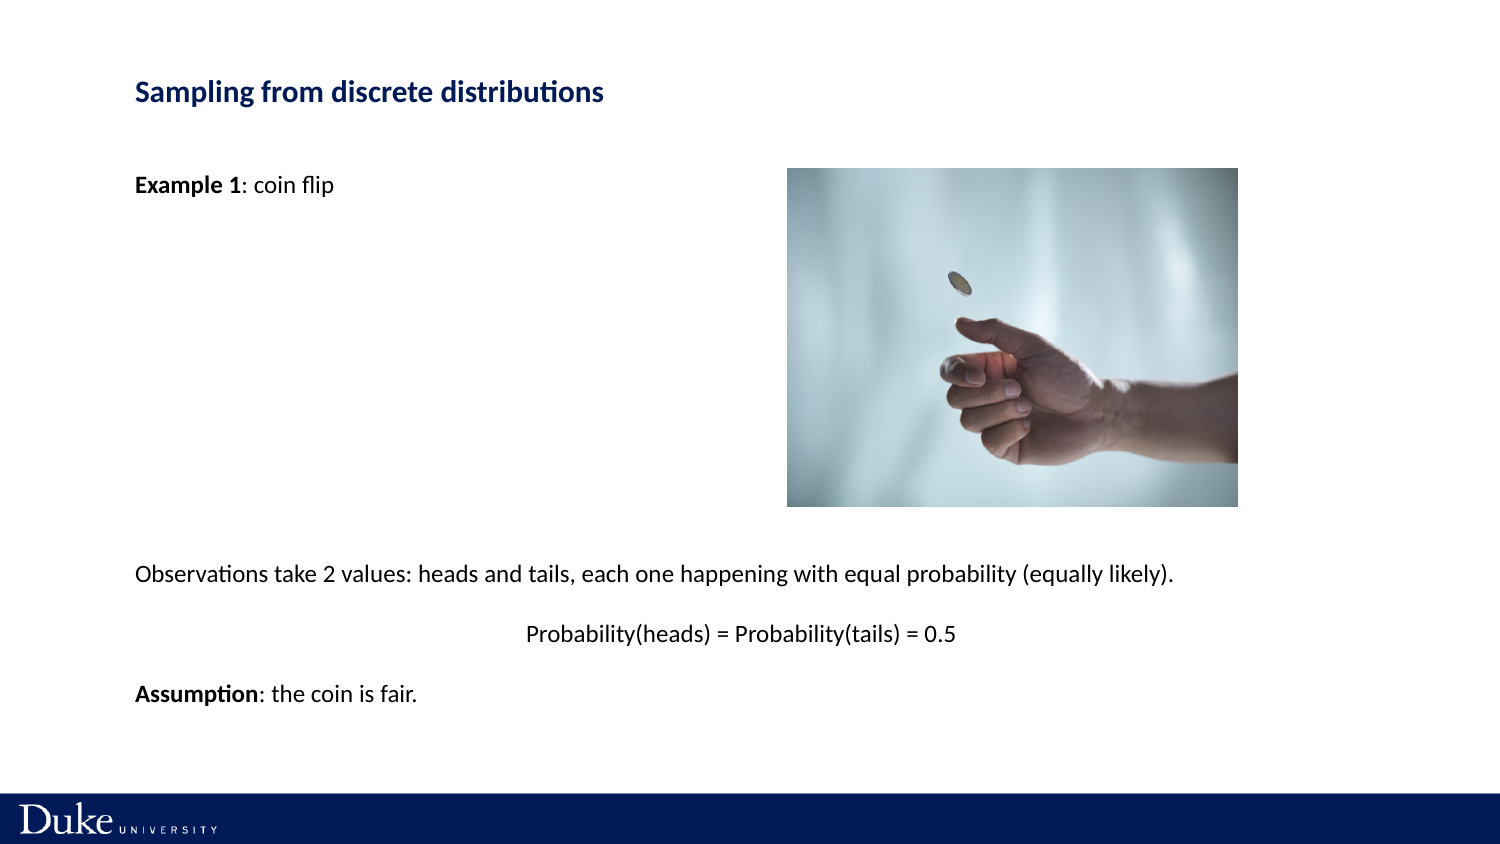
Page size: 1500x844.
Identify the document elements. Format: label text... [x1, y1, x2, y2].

picture [0, 0, 1500, 844]
text_box Sampling from discrete distributions Example 1: coin flip Observations take 2 values: heads and tails, each one happening with equal probability (equally likely). Probability(heads) = Probability(tails) = 0.5 Assumption: the coin is fair. [120, 63, 1364, 715]
